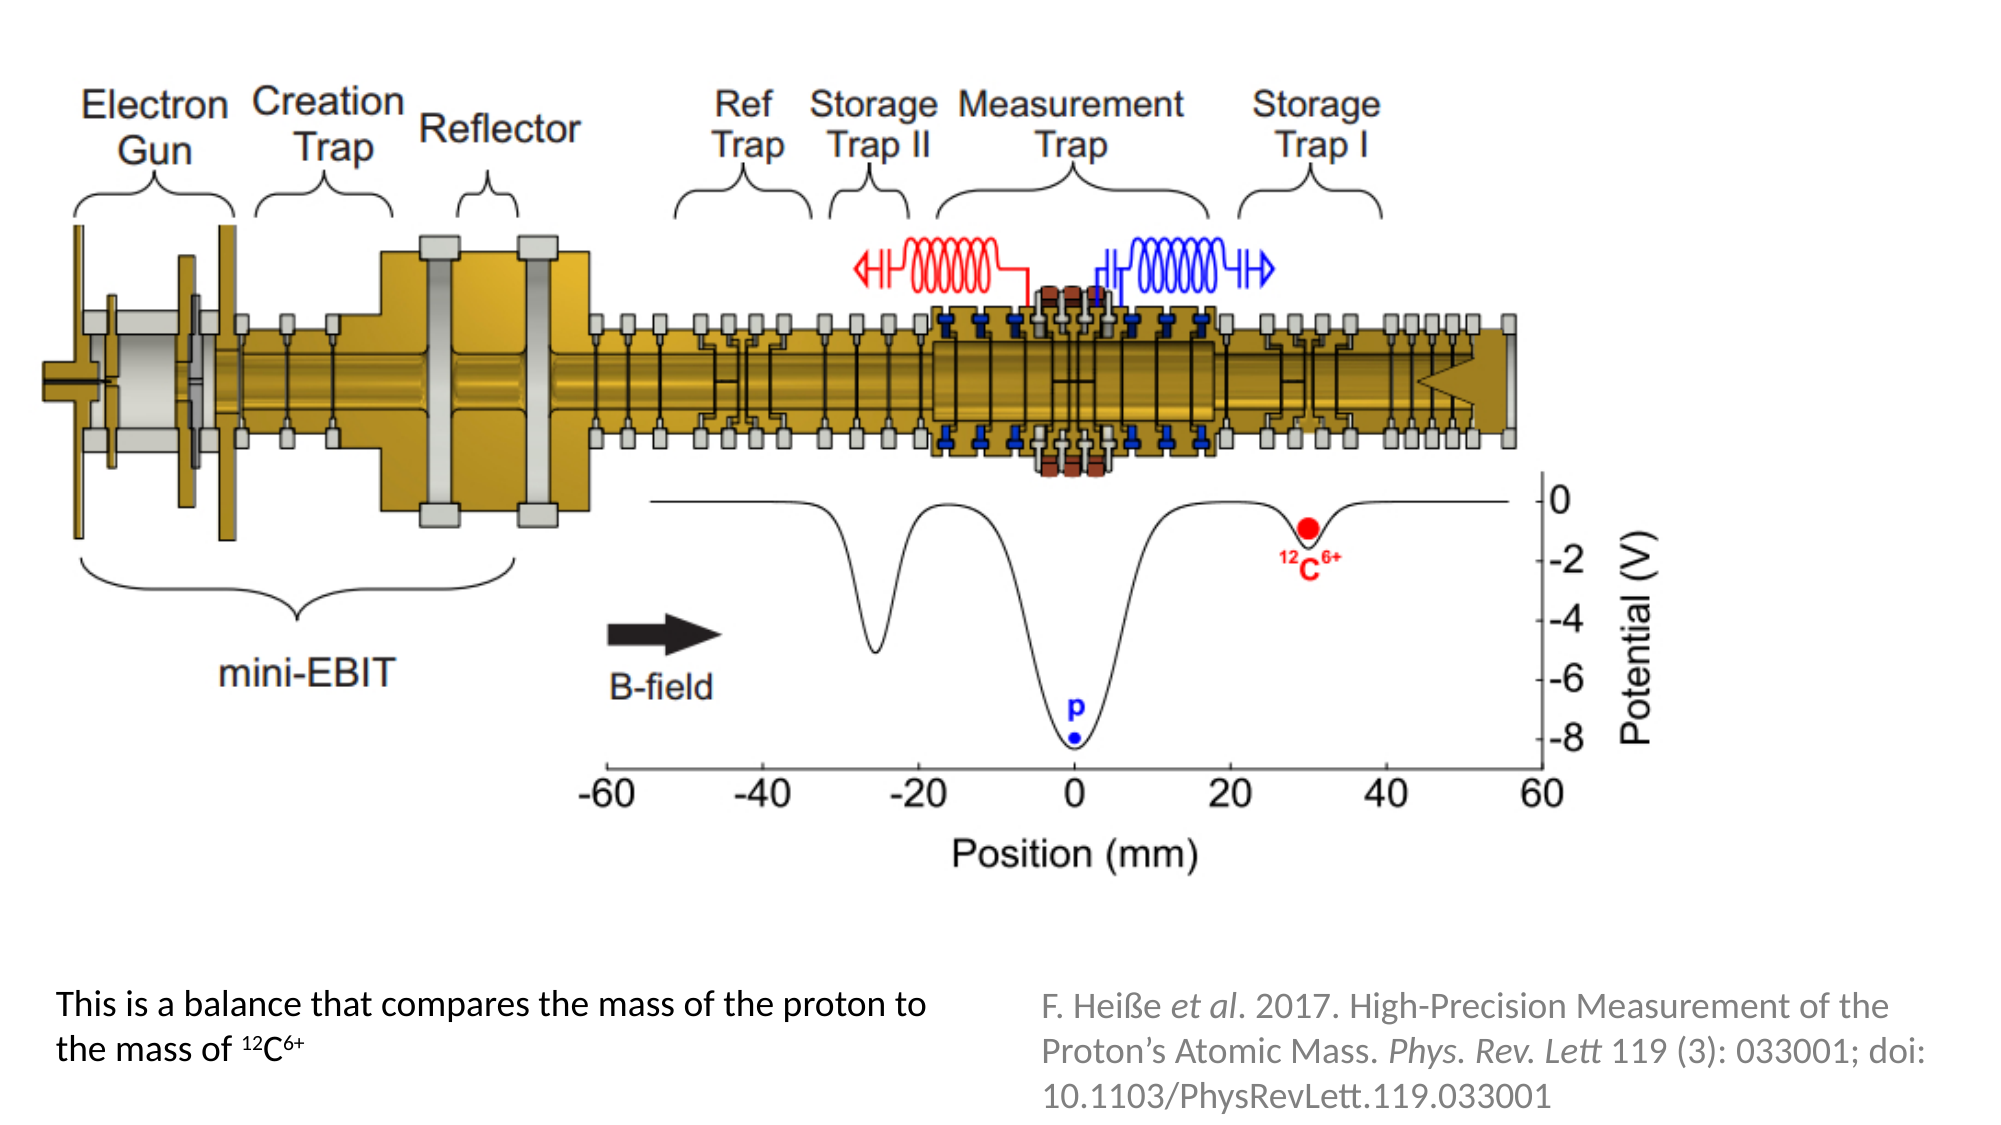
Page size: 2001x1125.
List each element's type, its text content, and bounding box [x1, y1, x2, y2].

text_box This is a balance that compares the mass of the proton to the mass of 12C6+ [41, 971, 1041, 1077]
text_box F. Heiße et al. 2017. High-Precision Measurement of the Proton’s Atomic Mass. Phys. Rev. Lett 119 (3): 033001; doi: 10.1103/PhysRevLett.119.033001 [1026, 973, 2000, 1124]
picture [0, 47, 1705, 904]
